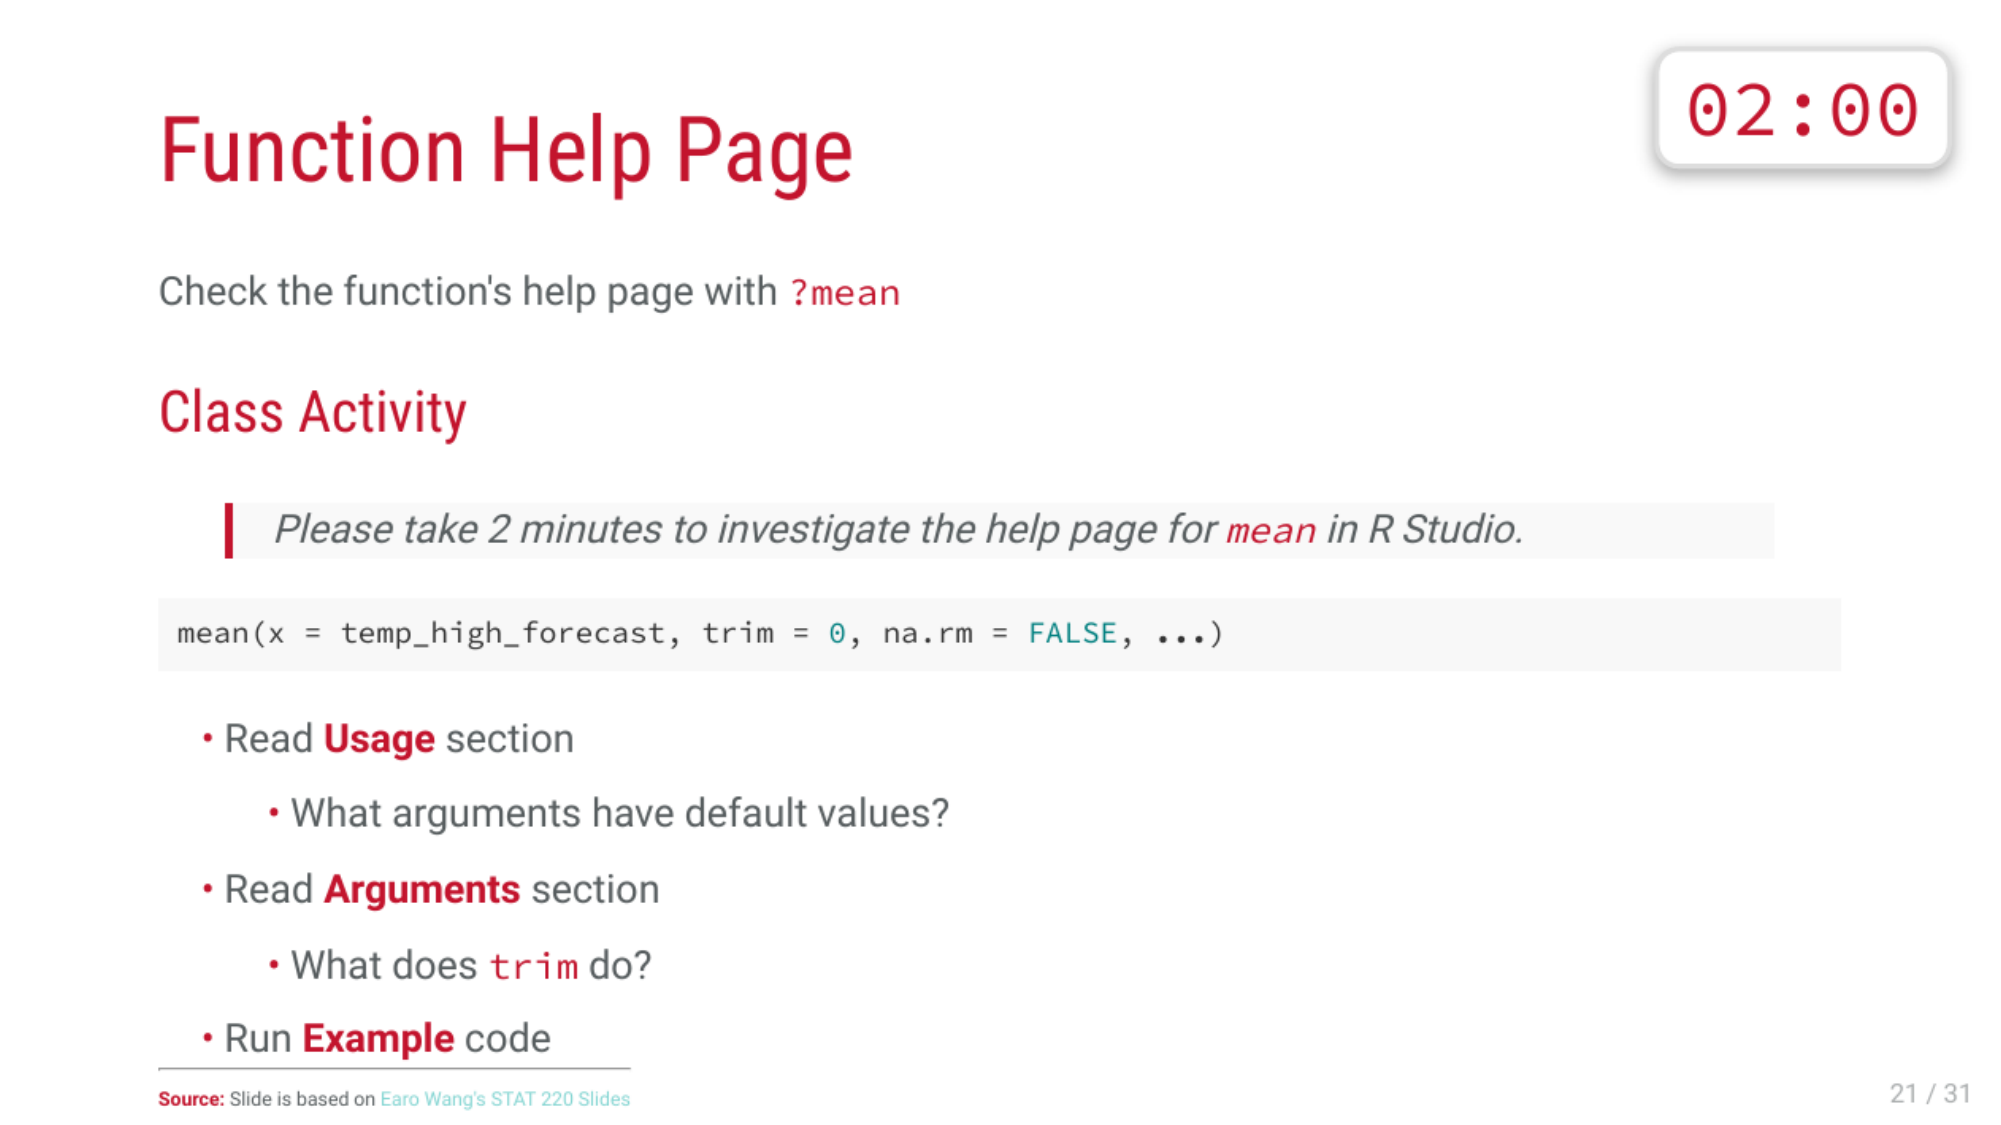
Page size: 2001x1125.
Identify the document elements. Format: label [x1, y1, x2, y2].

list [0, 0, 2000, 1125]
